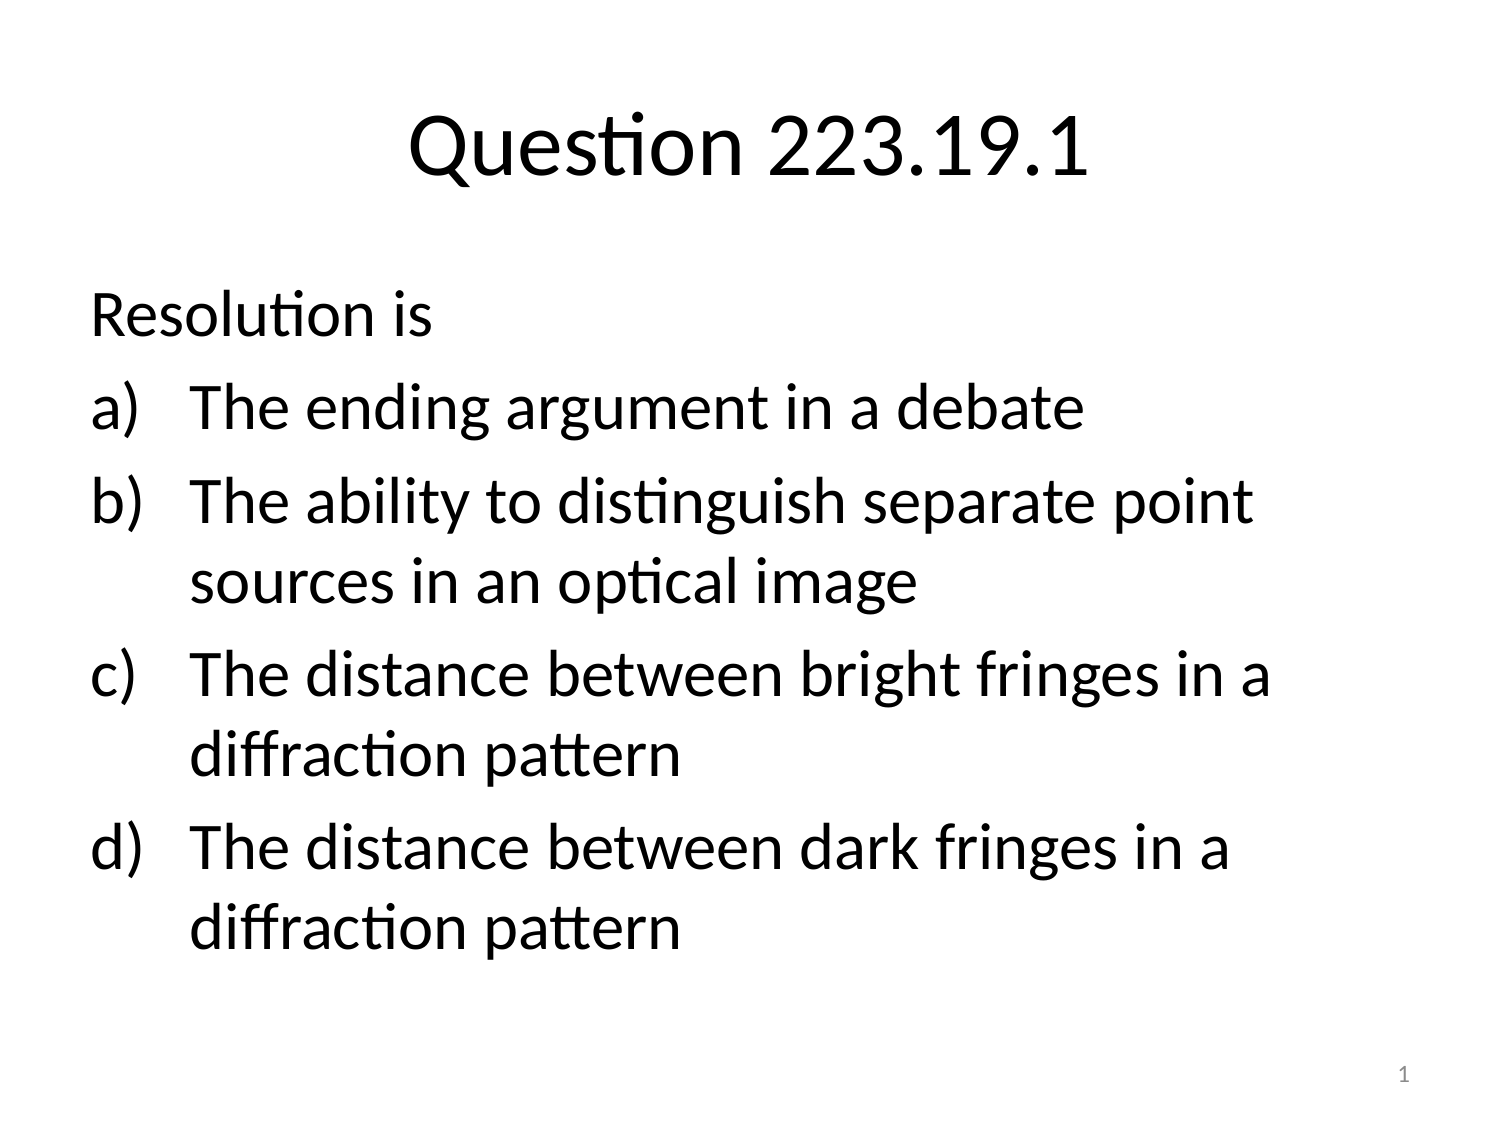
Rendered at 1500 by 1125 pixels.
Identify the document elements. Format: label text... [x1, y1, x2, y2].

title Question 223.19.1 [75, 45, 1425, 233]
slide_number 1 [1074, 1042, 1425, 1103]
list Resolution is The ending argument in a debate The ability to distinguish separate point sources in an optical image The distance between bright fringes in a diffraction pattern The distance between dark fringes in a diffraction pattern [75, 262, 1425, 1005]
